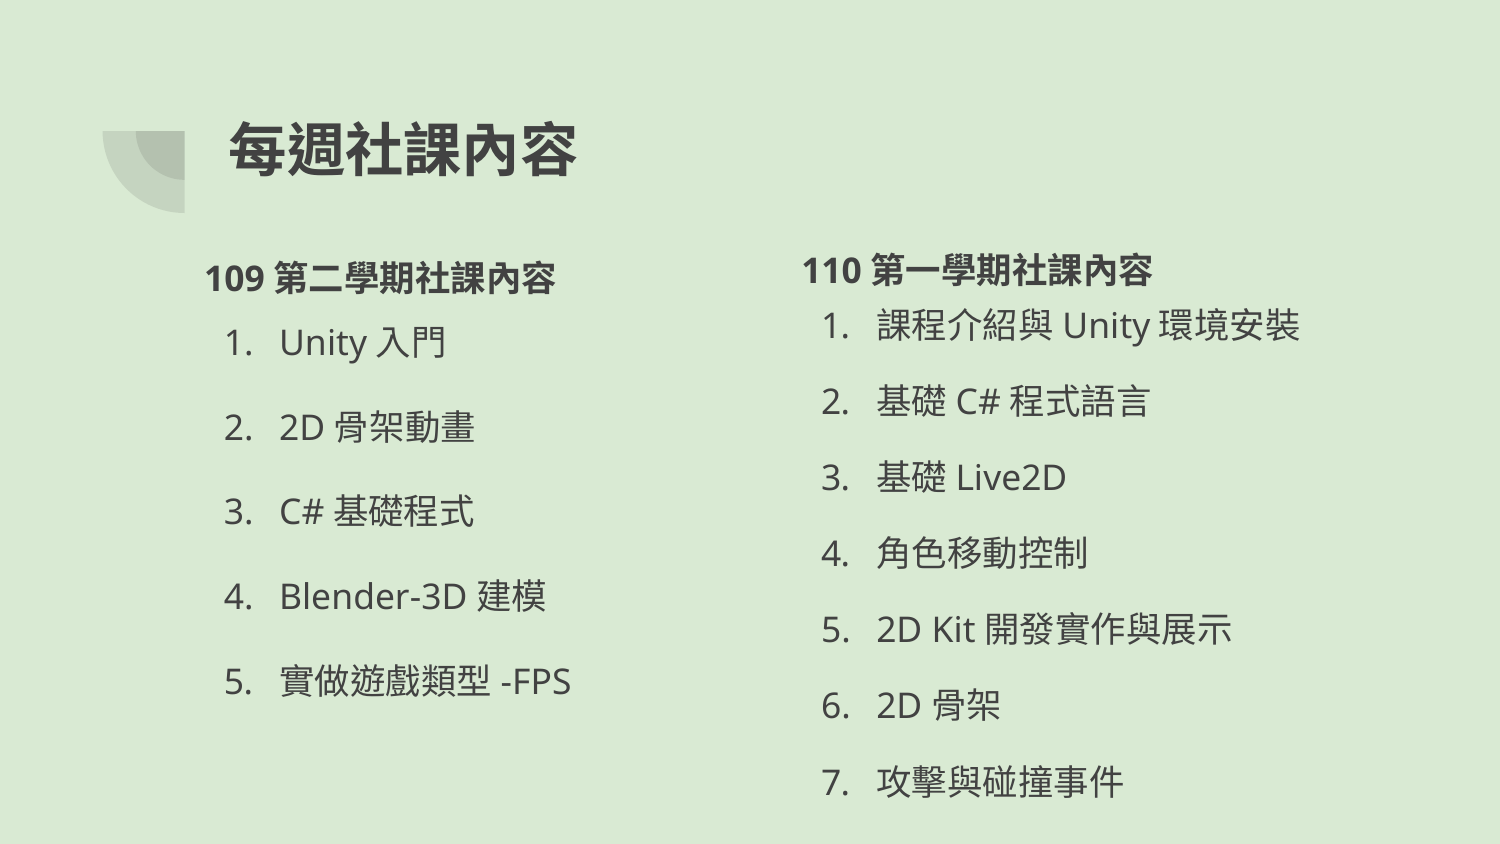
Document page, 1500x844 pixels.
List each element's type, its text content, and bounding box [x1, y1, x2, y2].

list 109第二學期社課內容 Unity入門 2D骨架動畫 C#基礎程式 Blender-3D建模 實做遊戲類型-FPS [189, 219, 743, 750]
list 110第一學期社課內容 課程介紹與Unity環境安裝 基礎C#程式語言 基礎Live2D 角色移動控制 2D Kit開發實作與展示 2D骨架 攻擊與碰撞事件 [786, 219, 1449, 765]
title 每週社課內容 [213, 98, 1368, 263]
